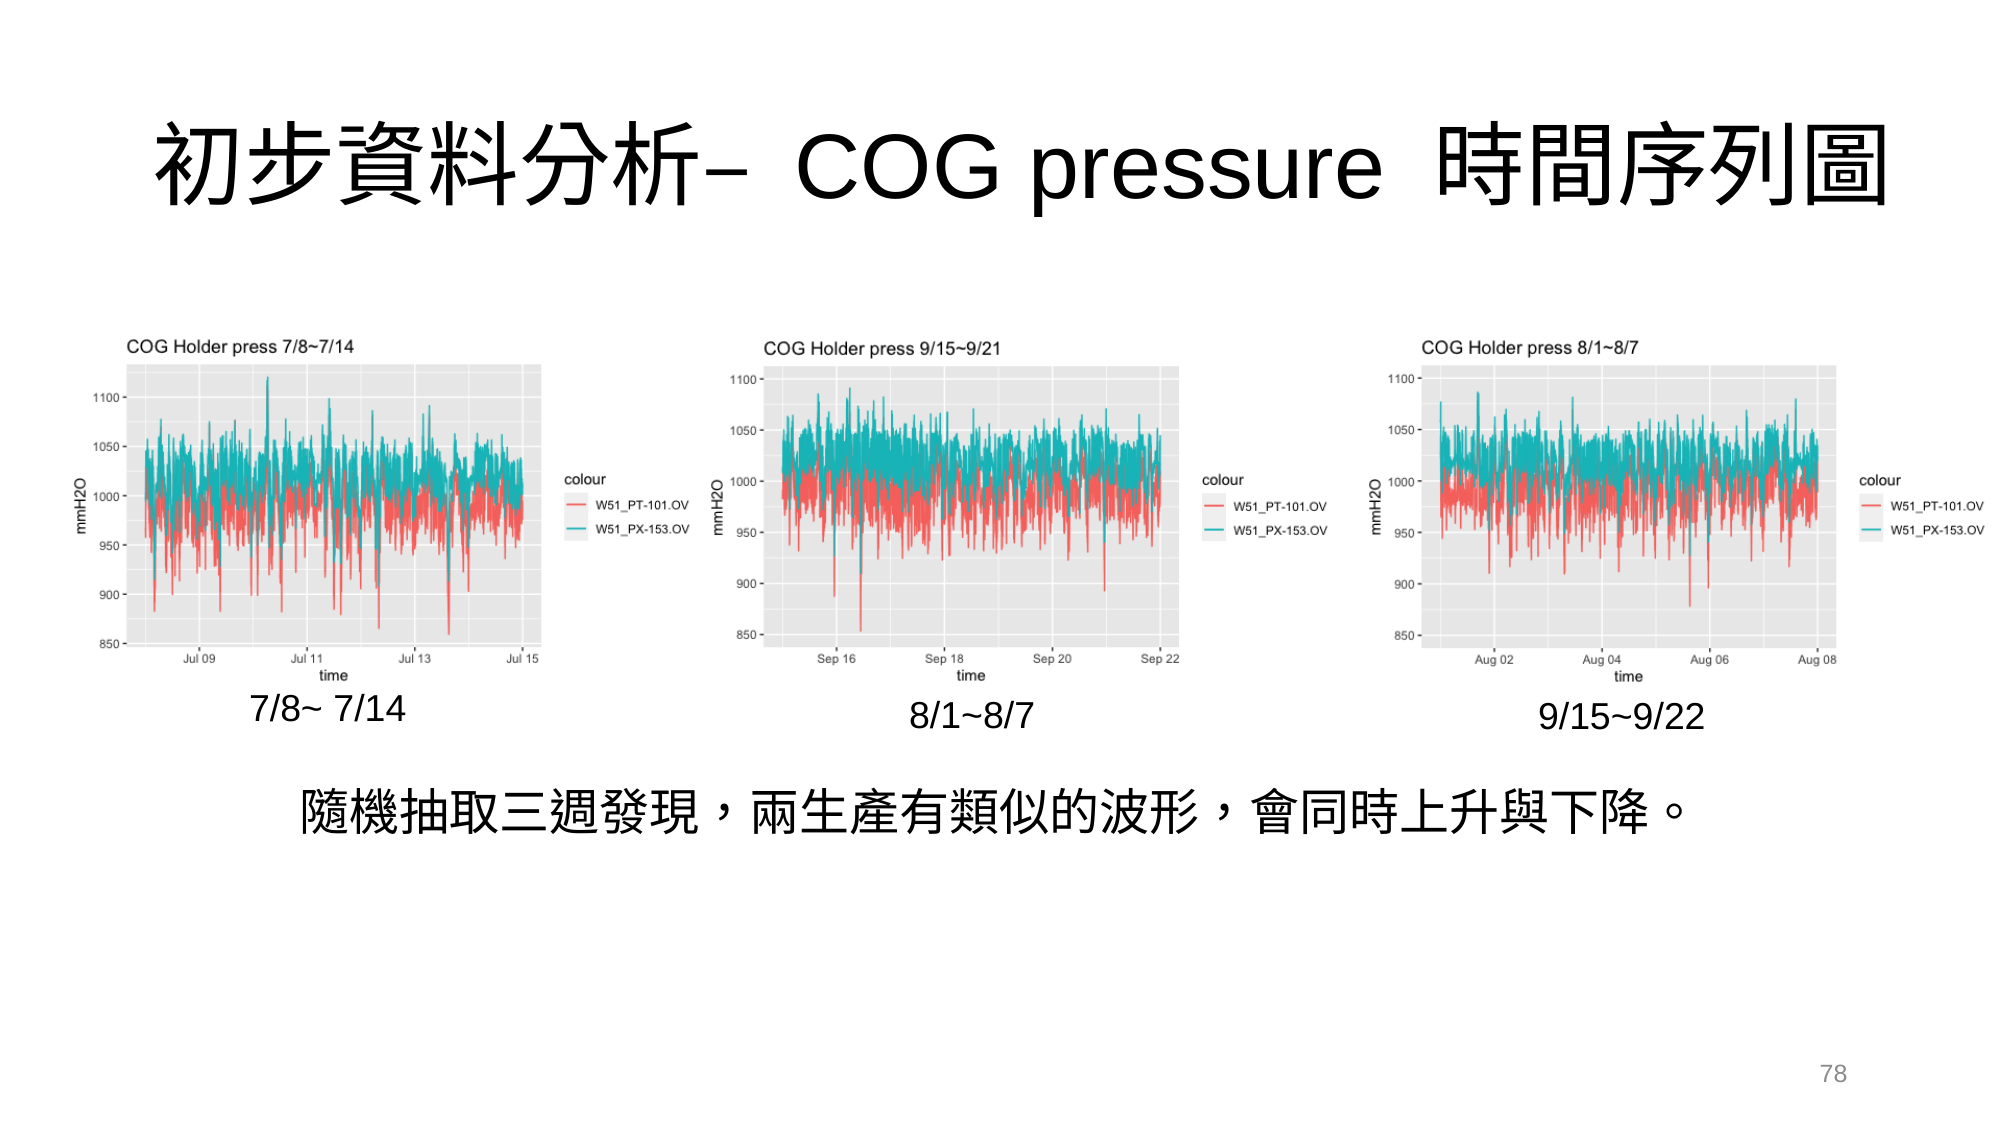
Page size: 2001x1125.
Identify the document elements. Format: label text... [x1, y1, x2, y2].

title 初步資料分析– COG pressure 時間序列圖 [137, 59, 1950, 278]
slide_number 78 [1412, 1042, 1863, 1103]
picture [67, 332, 1343, 691]
text_box 7/8~ 7/14 [234, 691, 422, 737]
text_box 9/15~9/22 [1523, 692, 1721, 745]
text_box 8/1~8/7 [894, 691, 1051, 744]
text_box 隨機抽取三週發現，兩生產有類似的波形，會同時上升與下降。 [285, 772, 1715, 848]
picture [1362, 333, 2000, 692]
